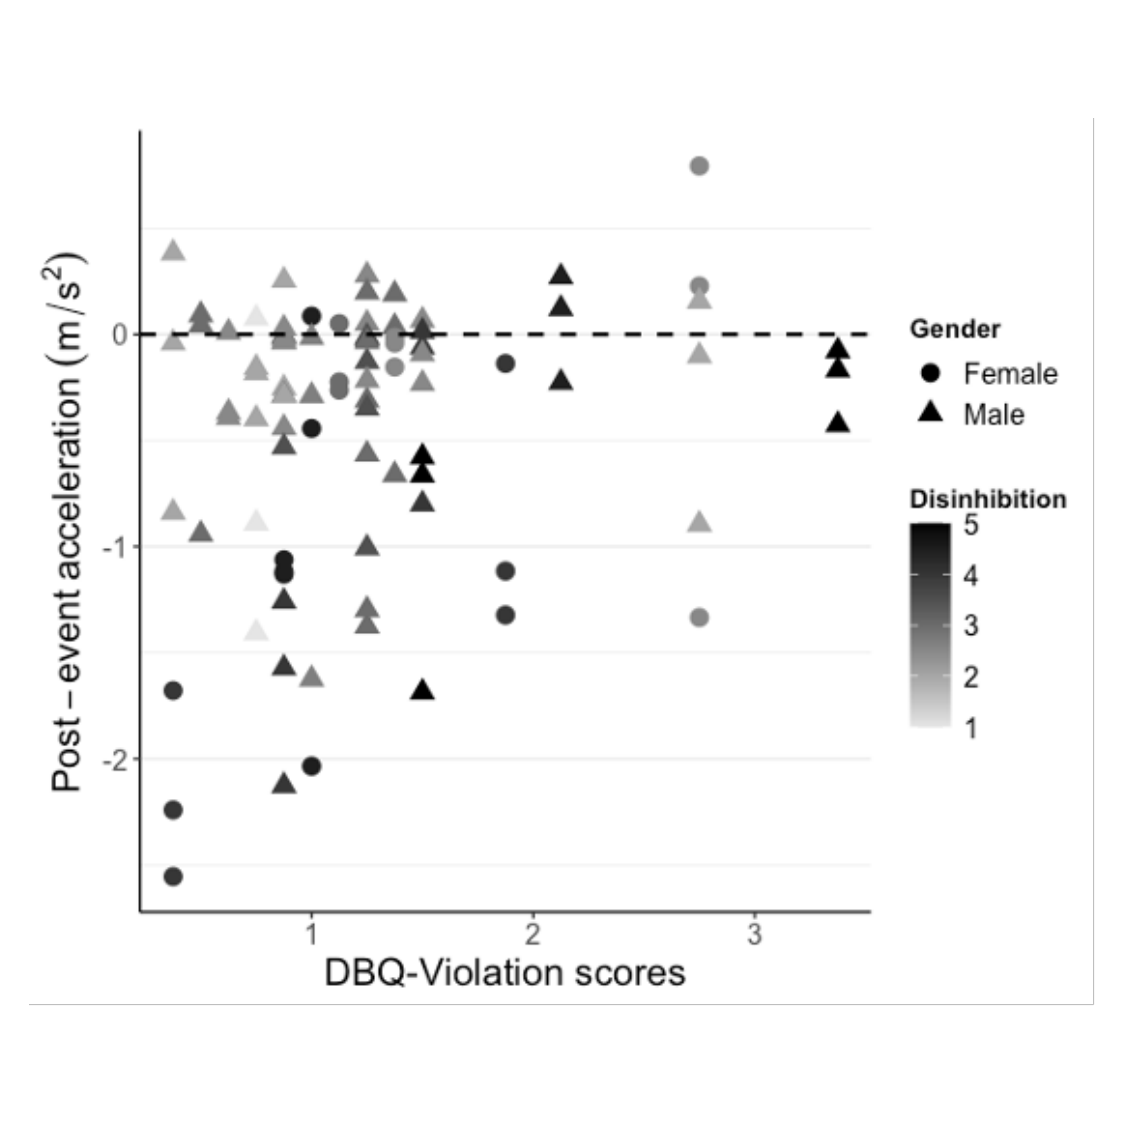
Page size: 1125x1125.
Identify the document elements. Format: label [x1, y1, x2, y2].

list [29, 118, 1096, 1007]
